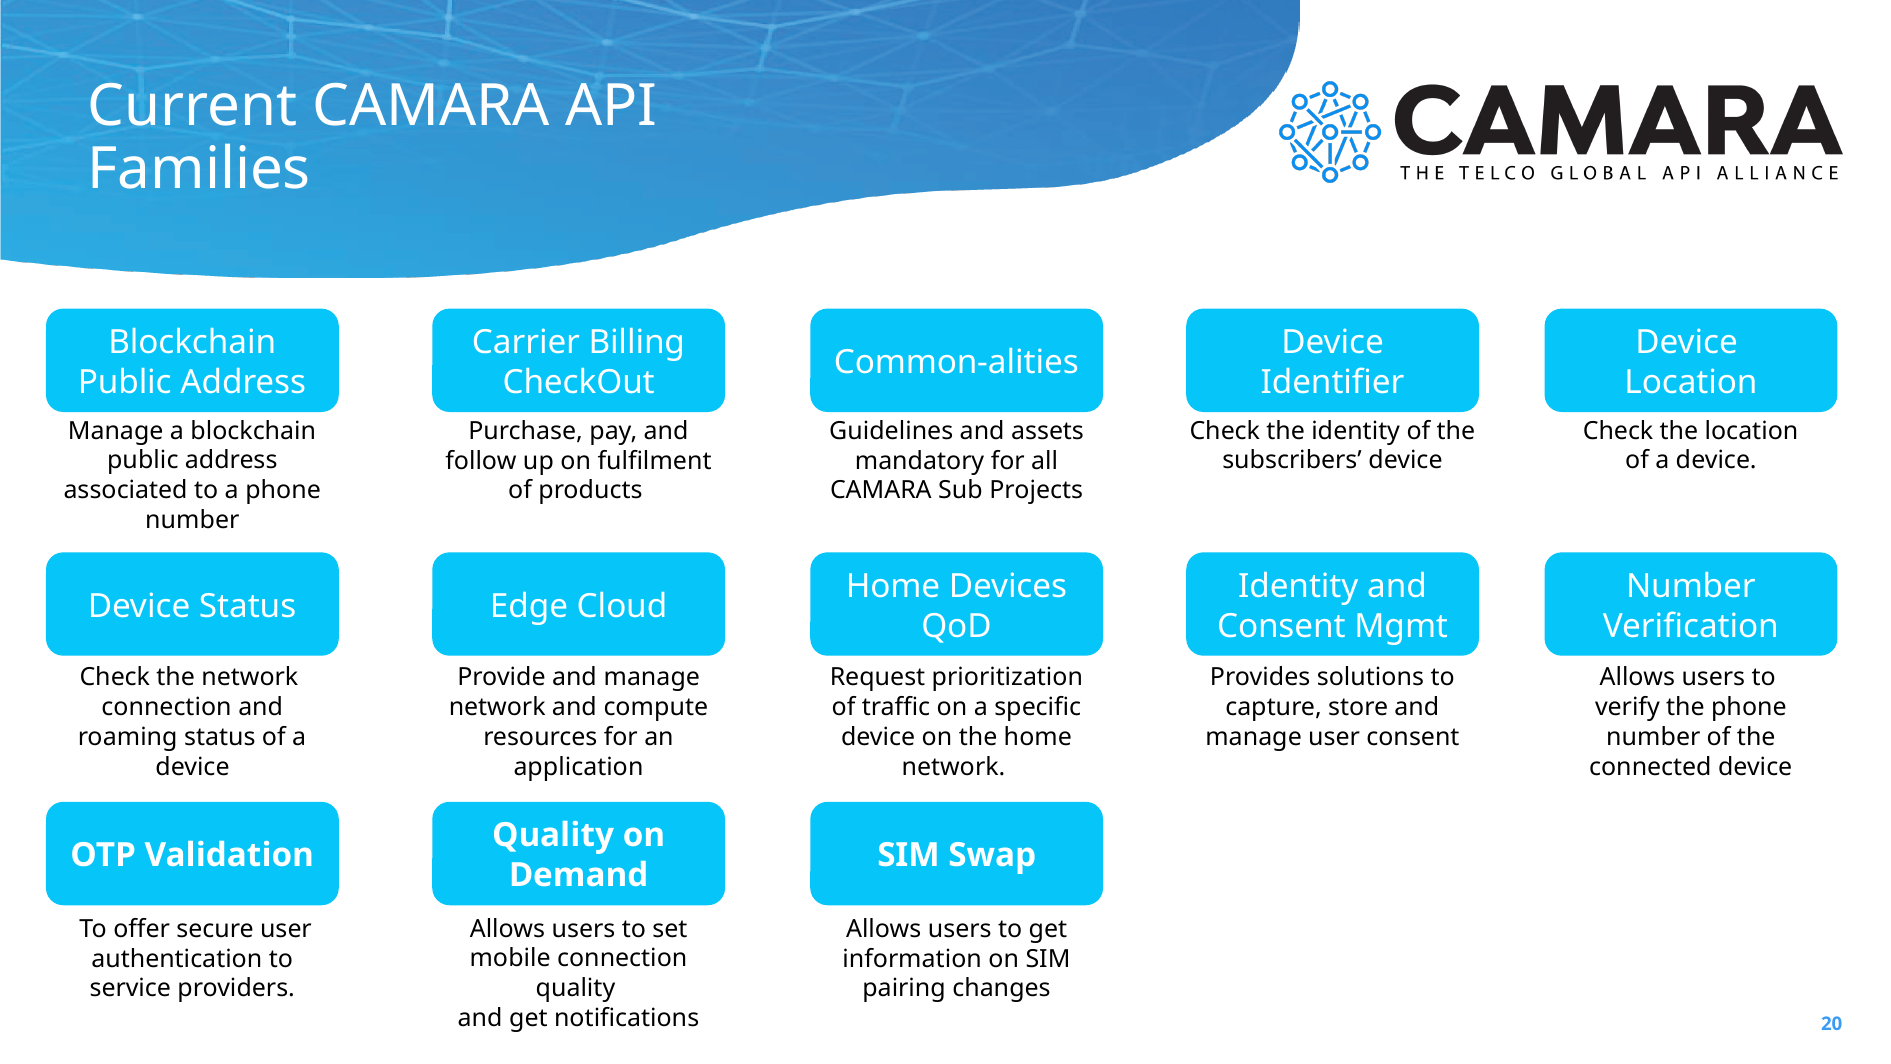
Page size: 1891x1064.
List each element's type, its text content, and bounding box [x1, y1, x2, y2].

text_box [1168, 308, 1497, 790]
picture [0, 0, 1300, 278]
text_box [1544, 308, 1838, 790]
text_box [412, 308, 745, 1042]
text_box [792, 308, 1121, 1011]
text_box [19, 301, 365, 1011]
title Current CAMARA API Families [72, 67, 1869, 197]
